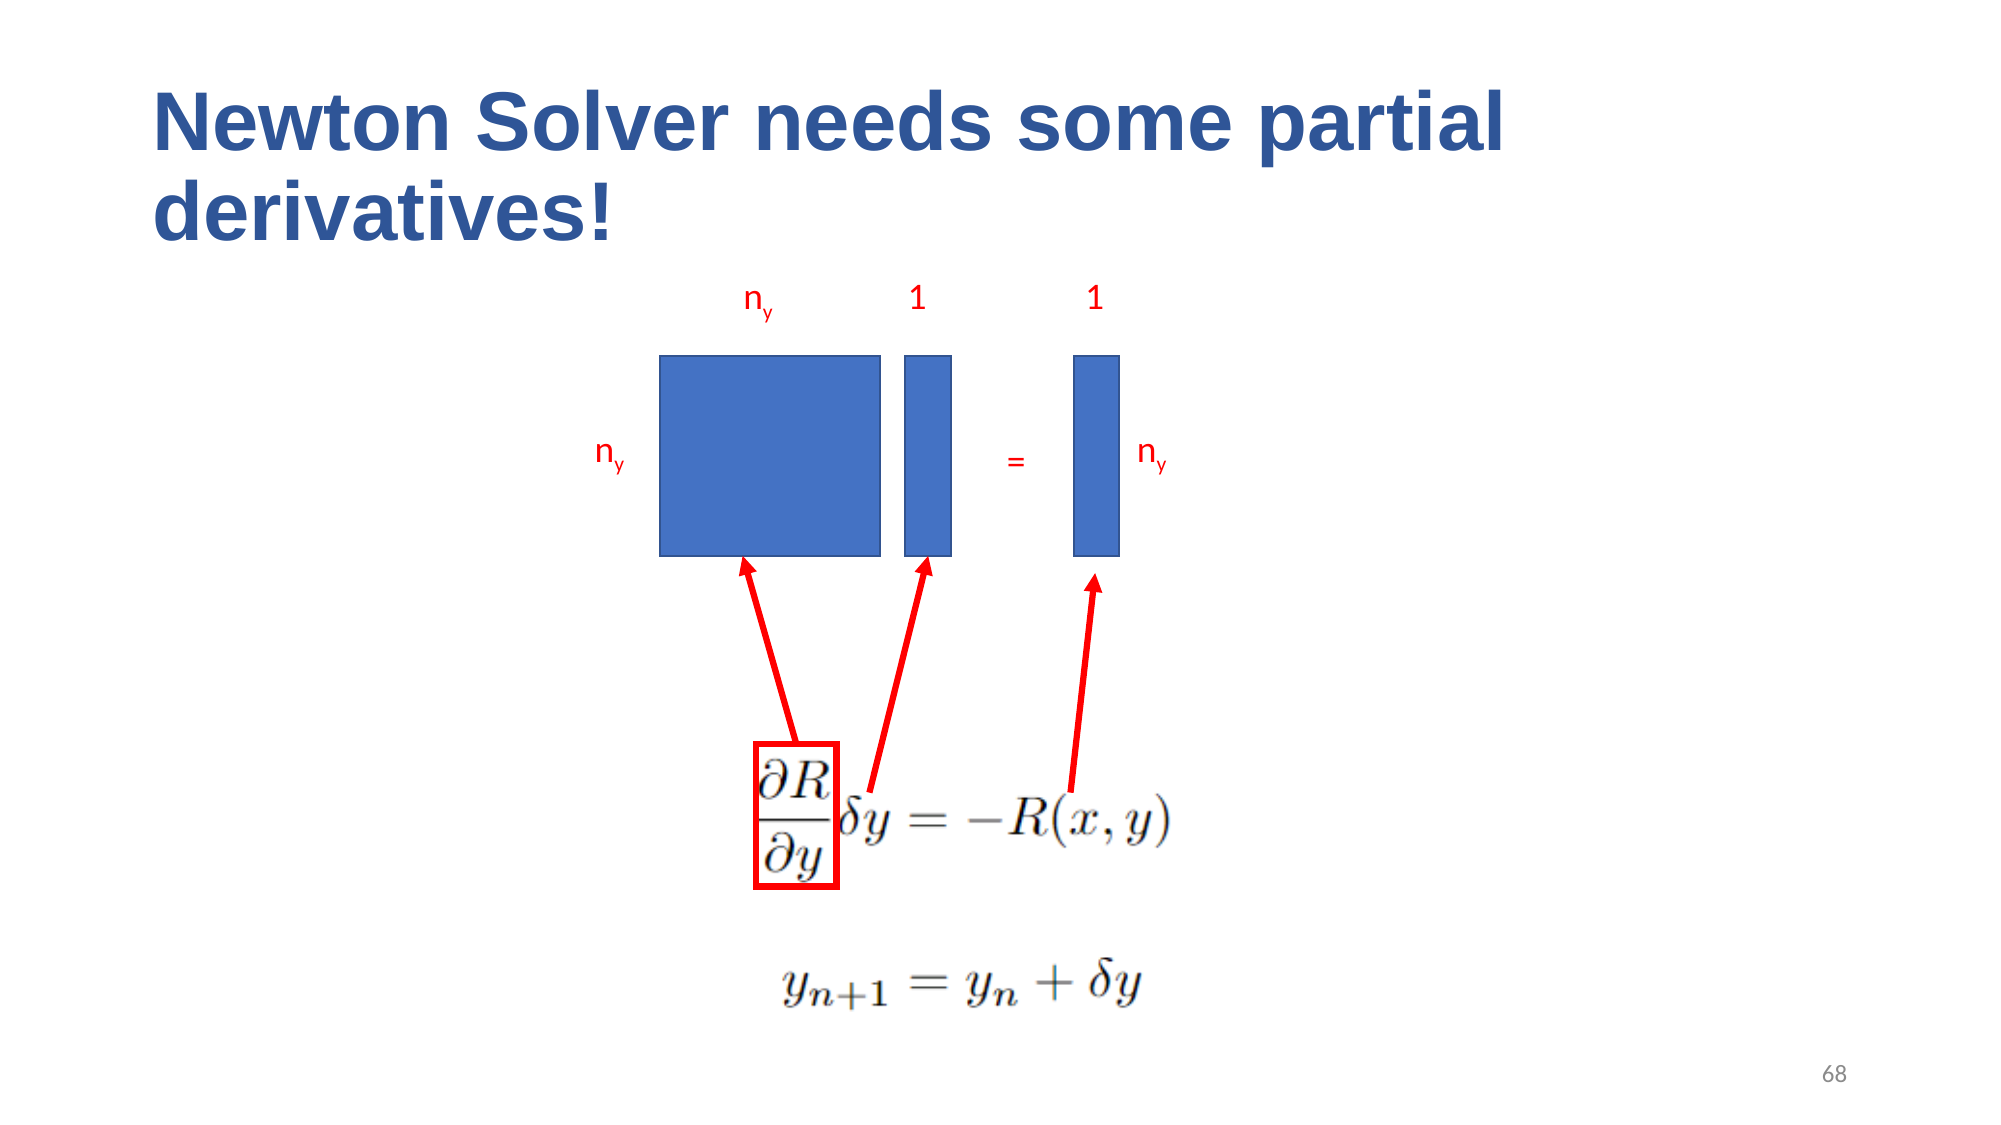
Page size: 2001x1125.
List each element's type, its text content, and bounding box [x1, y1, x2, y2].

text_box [742, 555, 797, 744]
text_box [1070, 573, 1096, 793]
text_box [869, 555, 929, 793]
picture [665, 707, 1219, 1053]
title Newton Solver needs some partial derivatives! [137, 59, 1747, 278]
slide_number 68 [1412, 1042, 1863, 1103]
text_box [579, 264, 1194, 556]
